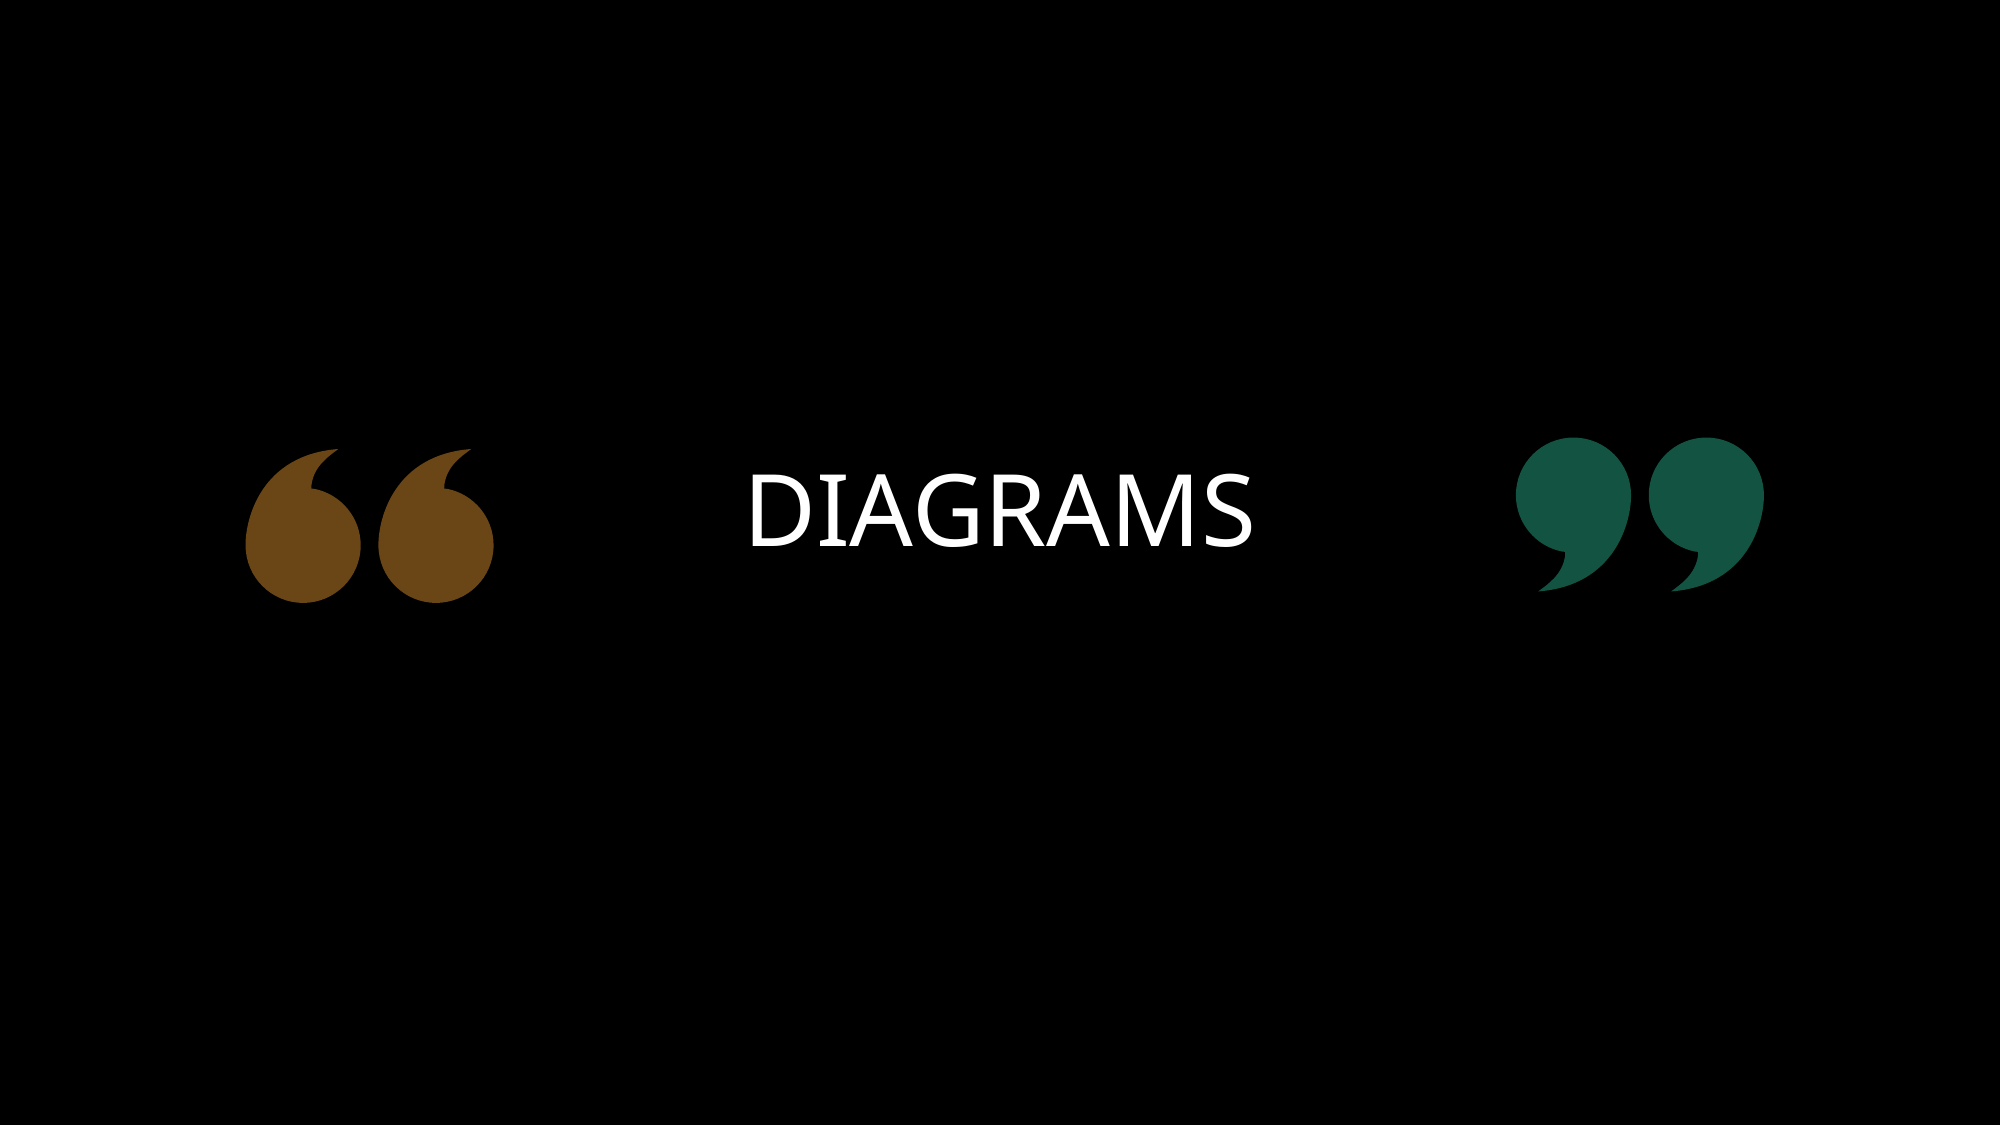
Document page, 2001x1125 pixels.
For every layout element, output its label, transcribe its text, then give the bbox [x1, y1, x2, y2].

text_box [1515, 437, 1765, 592]
title DIAGRAMS [249, 421, 1750, 576]
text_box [245, 448, 494, 604]
